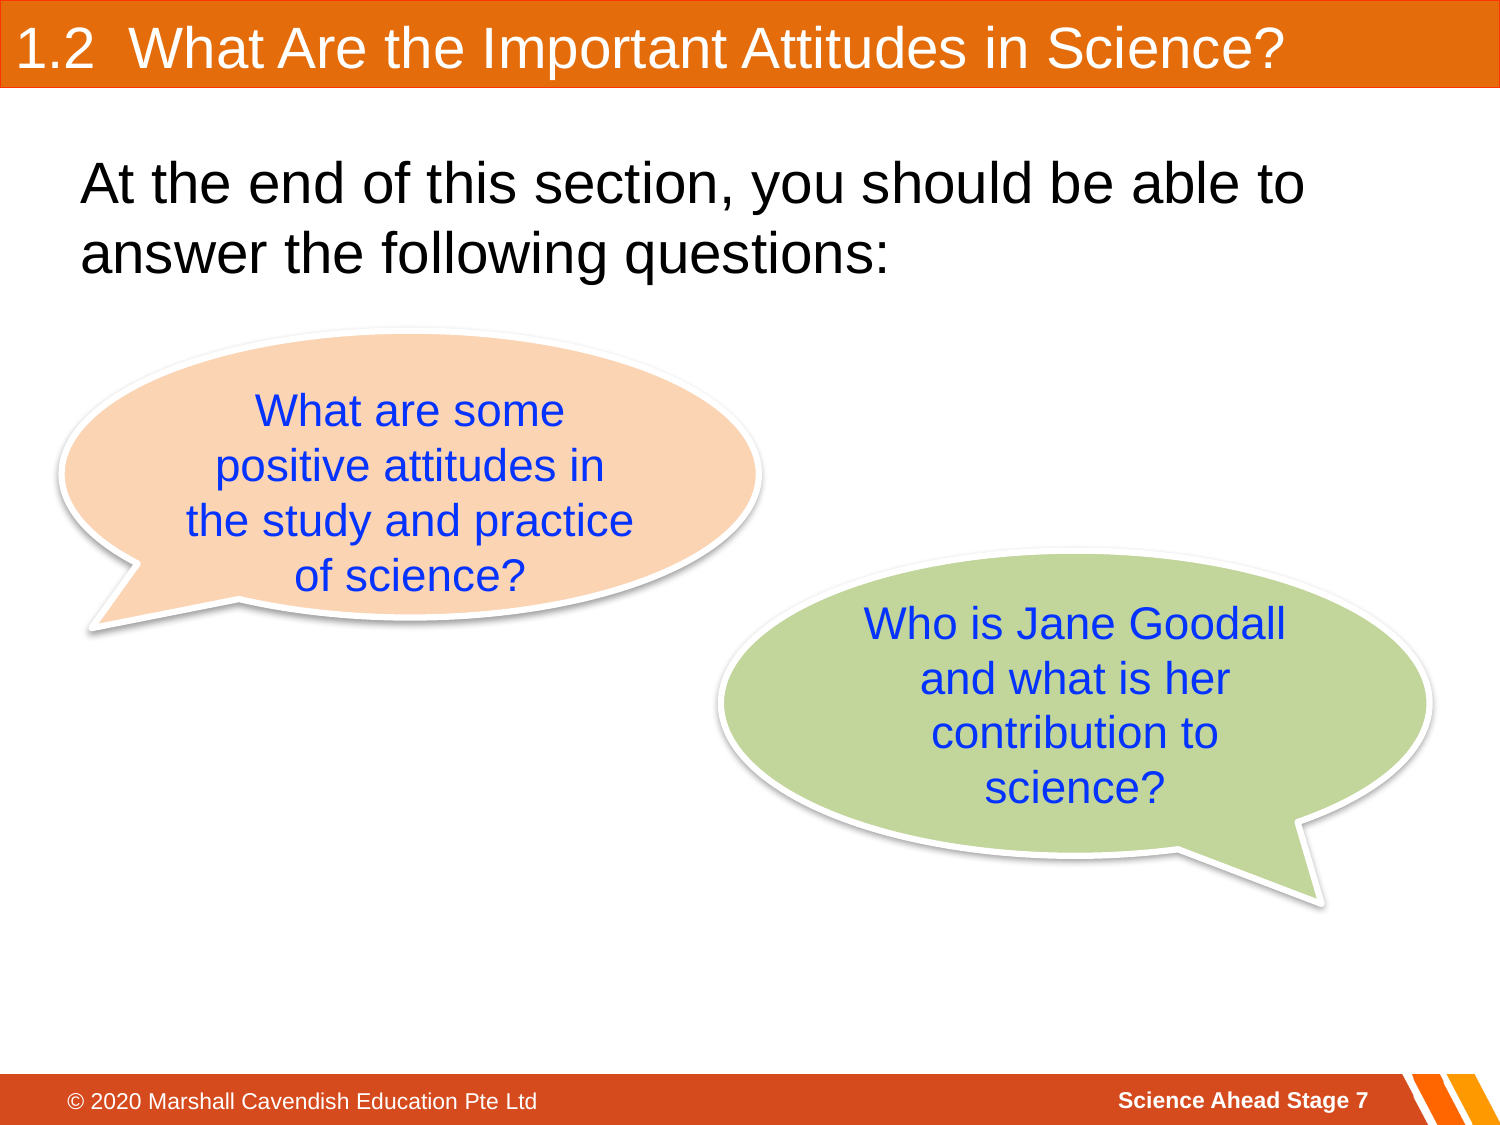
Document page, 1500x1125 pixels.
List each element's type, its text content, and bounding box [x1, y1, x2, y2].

footer Science Ahead Stage 7 [937, 1075, 1384, 1124]
text_box 1.2 What Are the Important Attitudes in Science? [0, 0, 1500, 91]
text_box What are some positive attitudes in the study and practice of science? [61, 330, 759, 629]
text_box At the end of this section, you should be able to answer the following questions: [65, 137, 1430, 293]
text_box Who is Jane Goodall and what is her contribution to science? [720, 550, 1430, 905]
picture [0, 1074, 1500, 1125]
